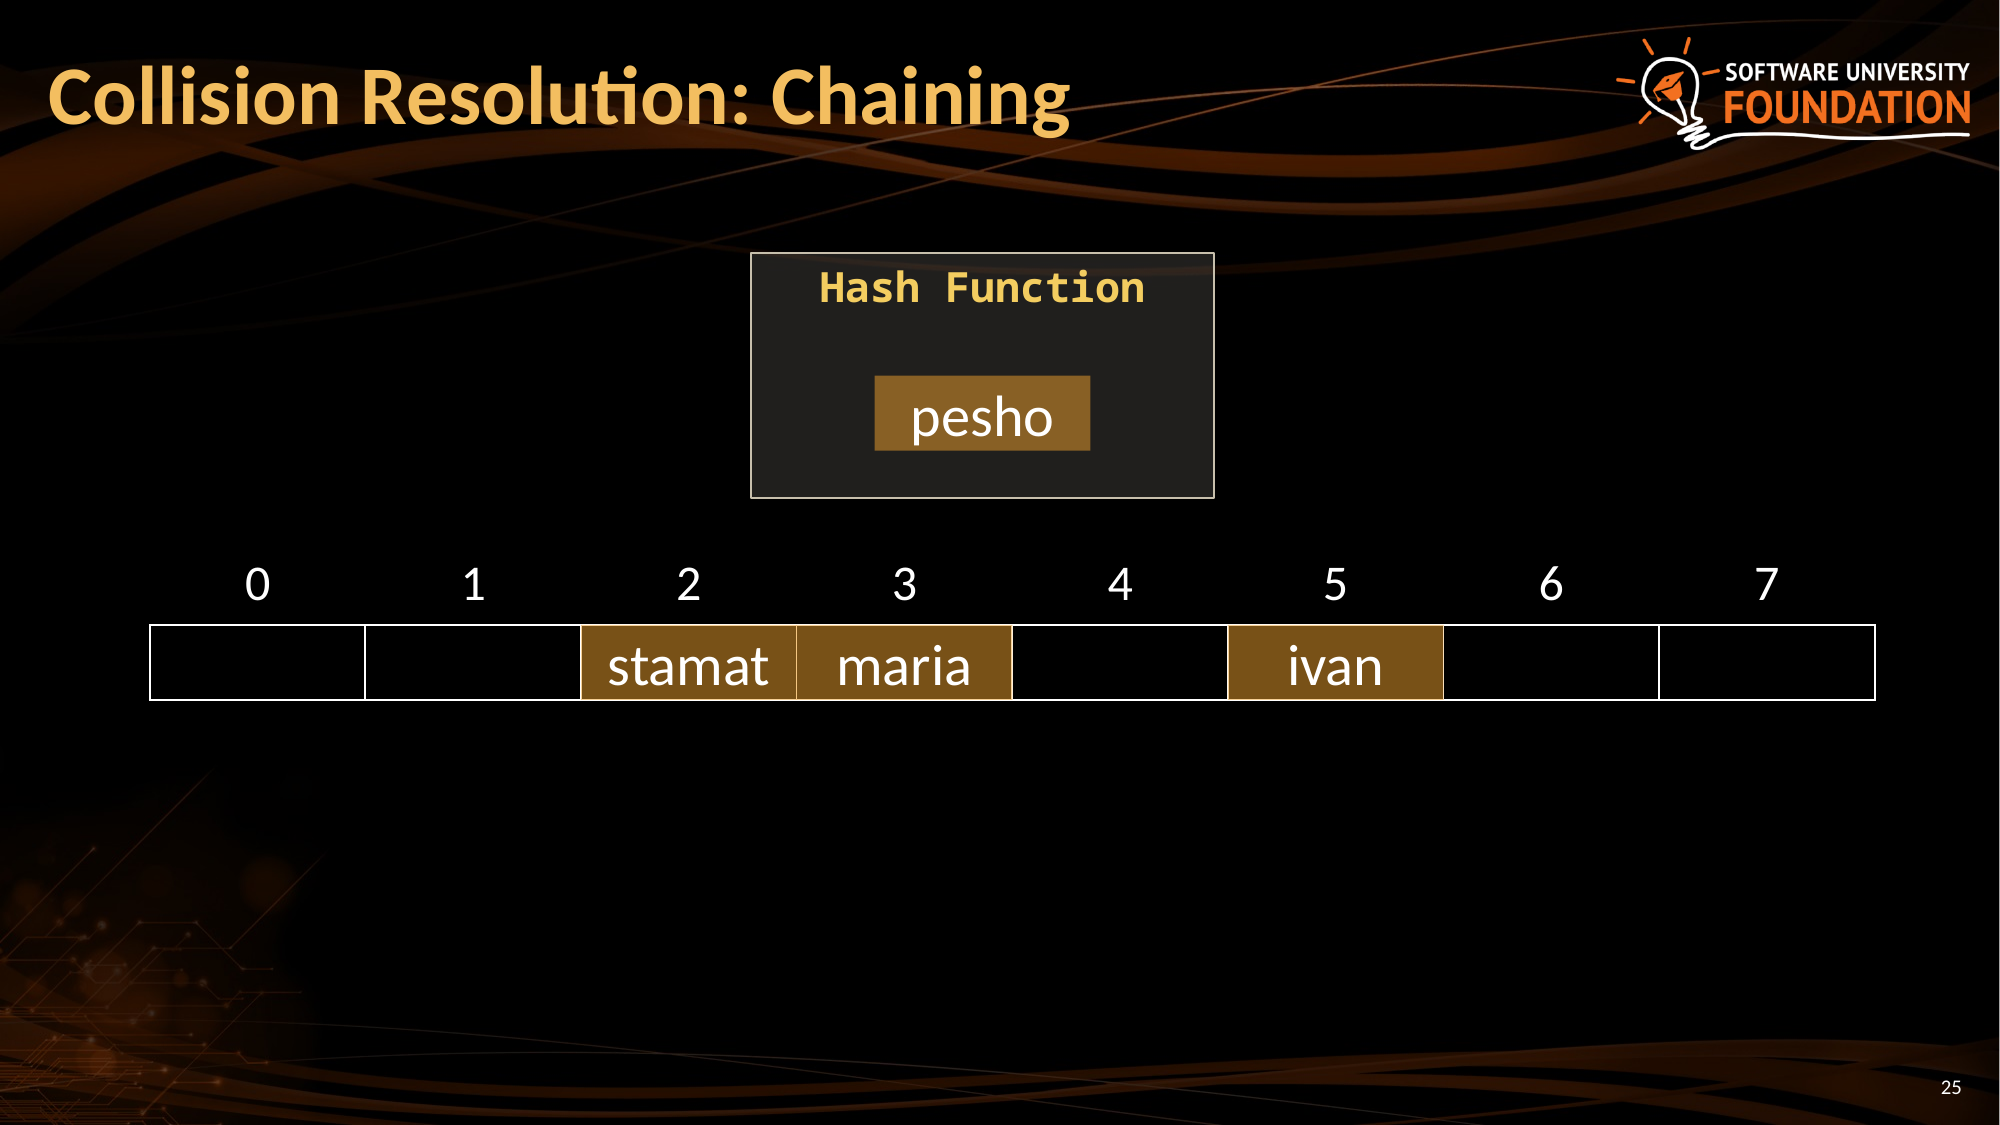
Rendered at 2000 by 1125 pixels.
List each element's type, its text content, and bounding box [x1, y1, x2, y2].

table_cell [151, 626, 364, 699]
table_cell [1013, 626, 1227, 699]
table_cell [1660, 626, 1874, 699]
table_header 0 [150, 550, 365, 624]
table_header 7 [1659, 550, 1875, 624]
table_header 6 [1443, 550, 1659, 624]
table_header 5 [1228, 550, 1443, 624]
title Collision Resolution: Chaining [30, 6, 1602, 189]
text_box ivan [1227, 624, 1444, 700]
table_header 1 [365, 550, 581, 624]
text_box maria [797, 624, 1013, 700]
table_header 3 [797, 550, 1012, 624]
table_header 4 [1012, 550, 1228, 624]
text_box stamat [581, 624, 797, 700]
table_cell [1444, 626, 1658, 699]
table_cell [366, 626, 580, 699]
slide_number 25 [1897, 1070, 1968, 1103]
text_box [751, 252, 1214, 499]
picture [0, 0, 2000, 1125]
table_header 2 [581, 550, 797, 624]
